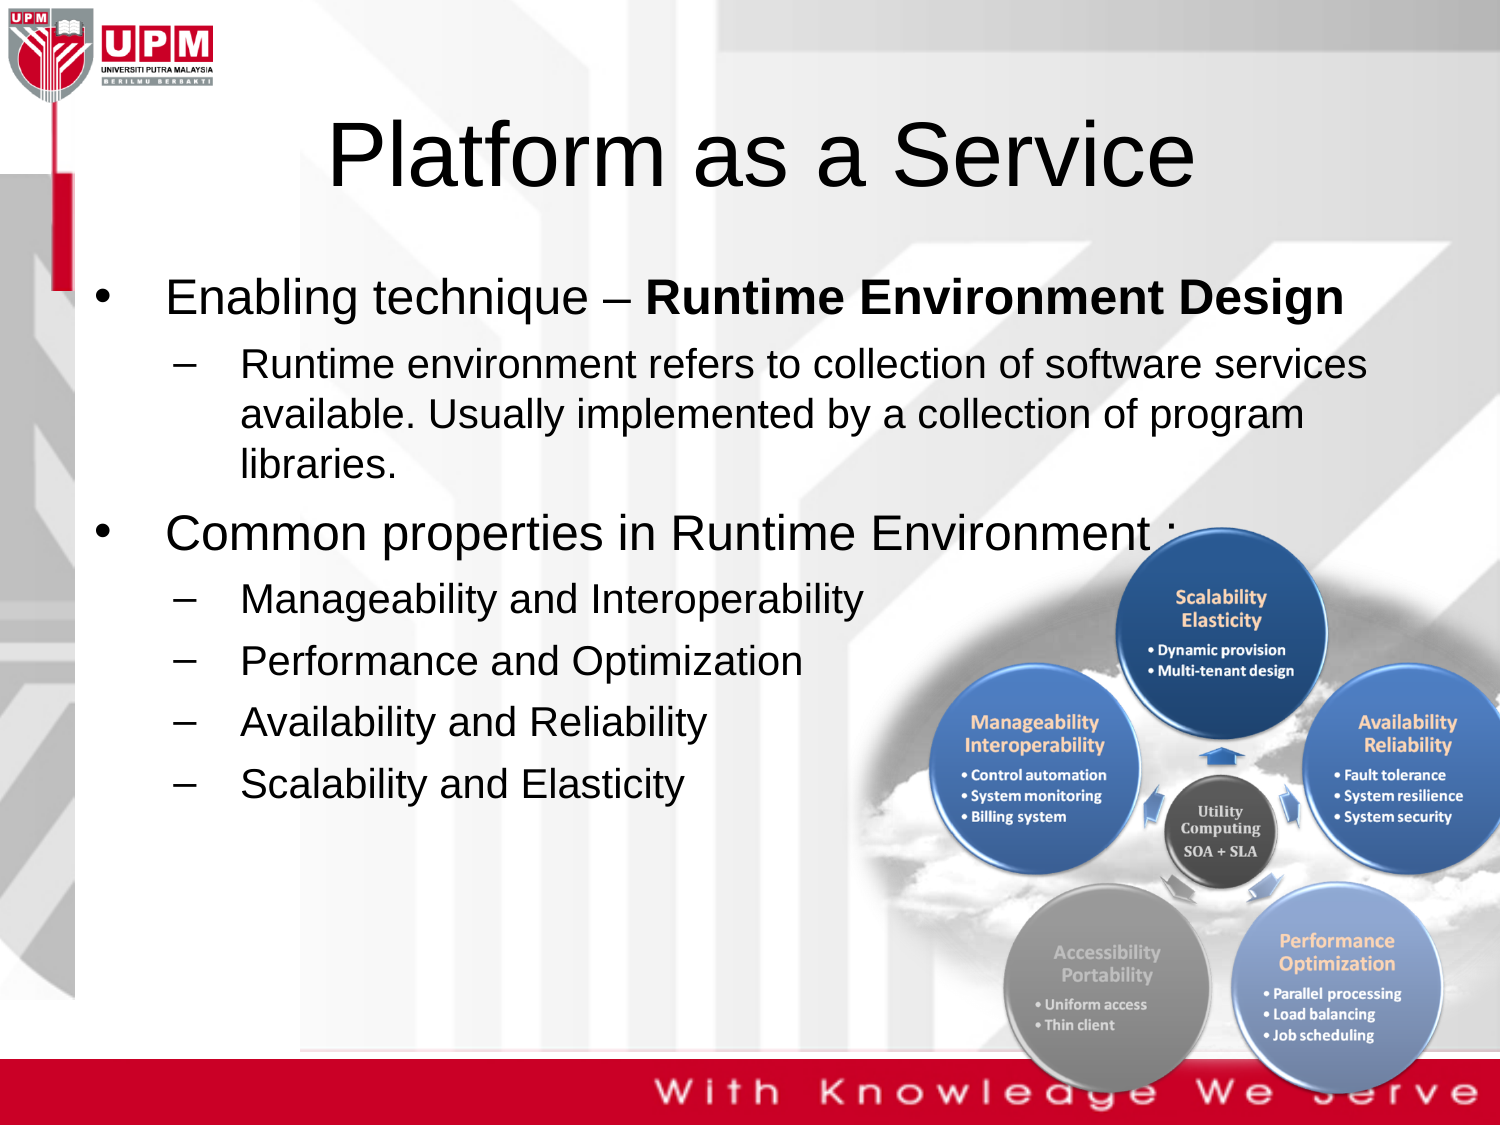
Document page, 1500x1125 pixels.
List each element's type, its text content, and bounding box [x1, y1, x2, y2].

picture [0, 0, 1500, 1125]
picture [0, 8, 213, 1000]
title Platform as a Service [99, 87, 1425, 233]
list Enabling technique – Runtime Environment Design Runtime environment refers to collection of software services available. Usually implemented by a collection of program libraries. Common properties in Runtime Environment : Manageability and Interoperability Performance and Optimization Availability and Reliability Scalability and Elasticity [75, 257, 1425, 1000]
